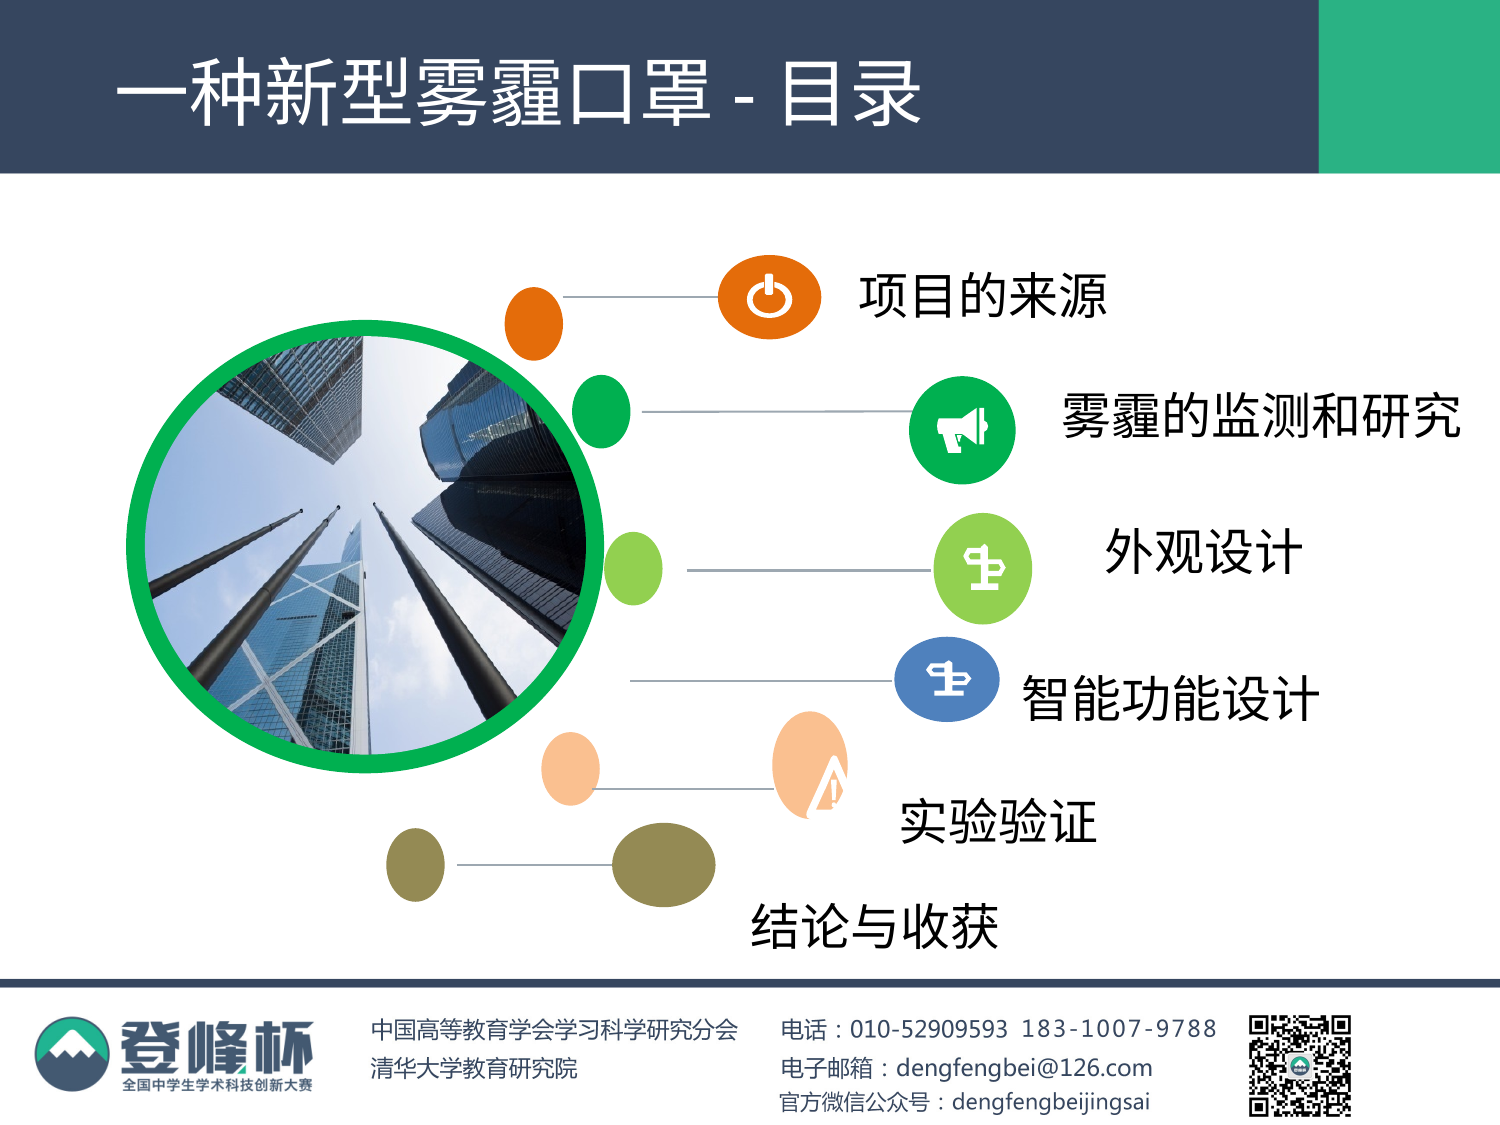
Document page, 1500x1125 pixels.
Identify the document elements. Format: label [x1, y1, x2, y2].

text_box [125, 254, 1365, 908]
picture [0, 0, 1500, 1125]
